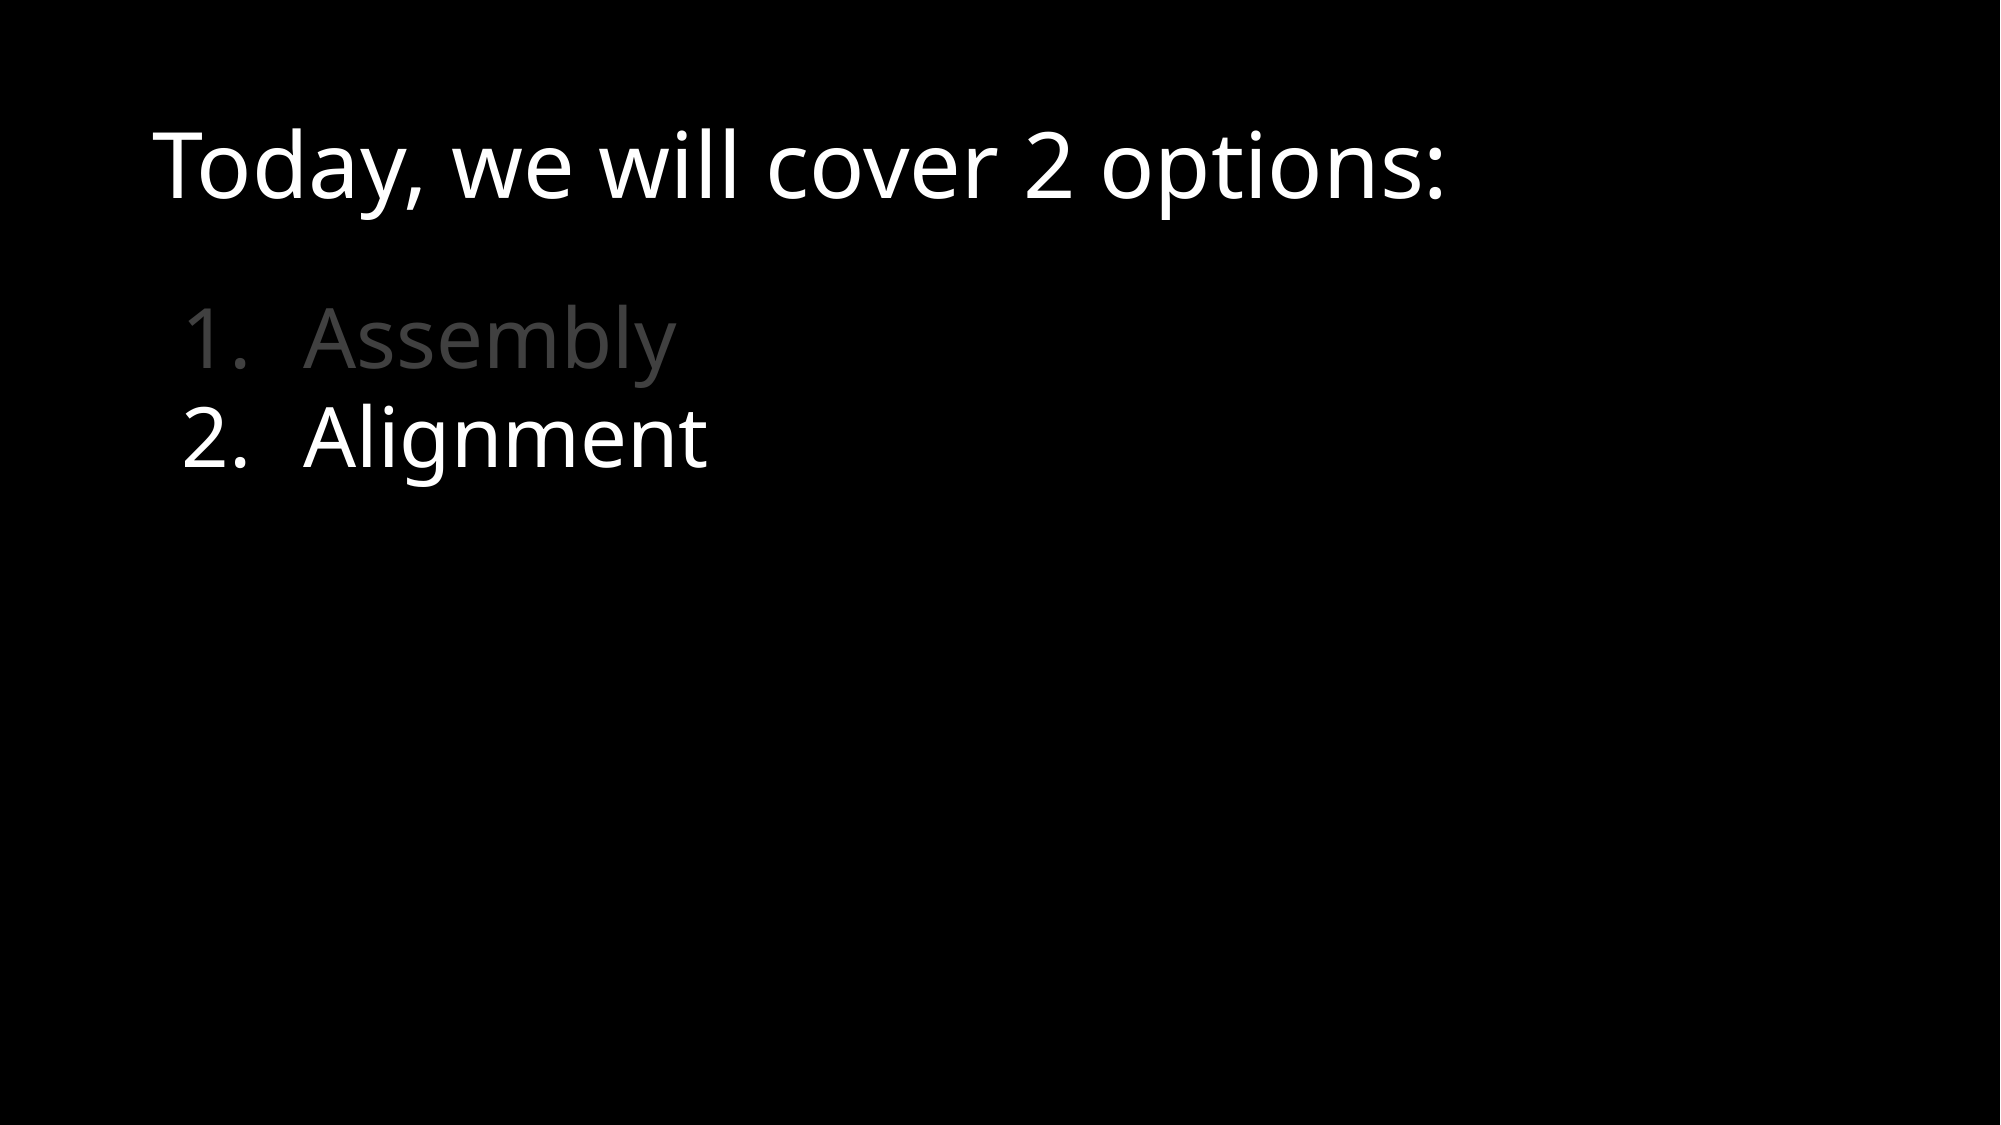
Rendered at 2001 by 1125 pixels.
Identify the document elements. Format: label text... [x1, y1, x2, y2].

text_box Assembly Alignment [166, 276, 1787, 1043]
title Today, we will cover 2 options: [137, 59, 1863, 278]
